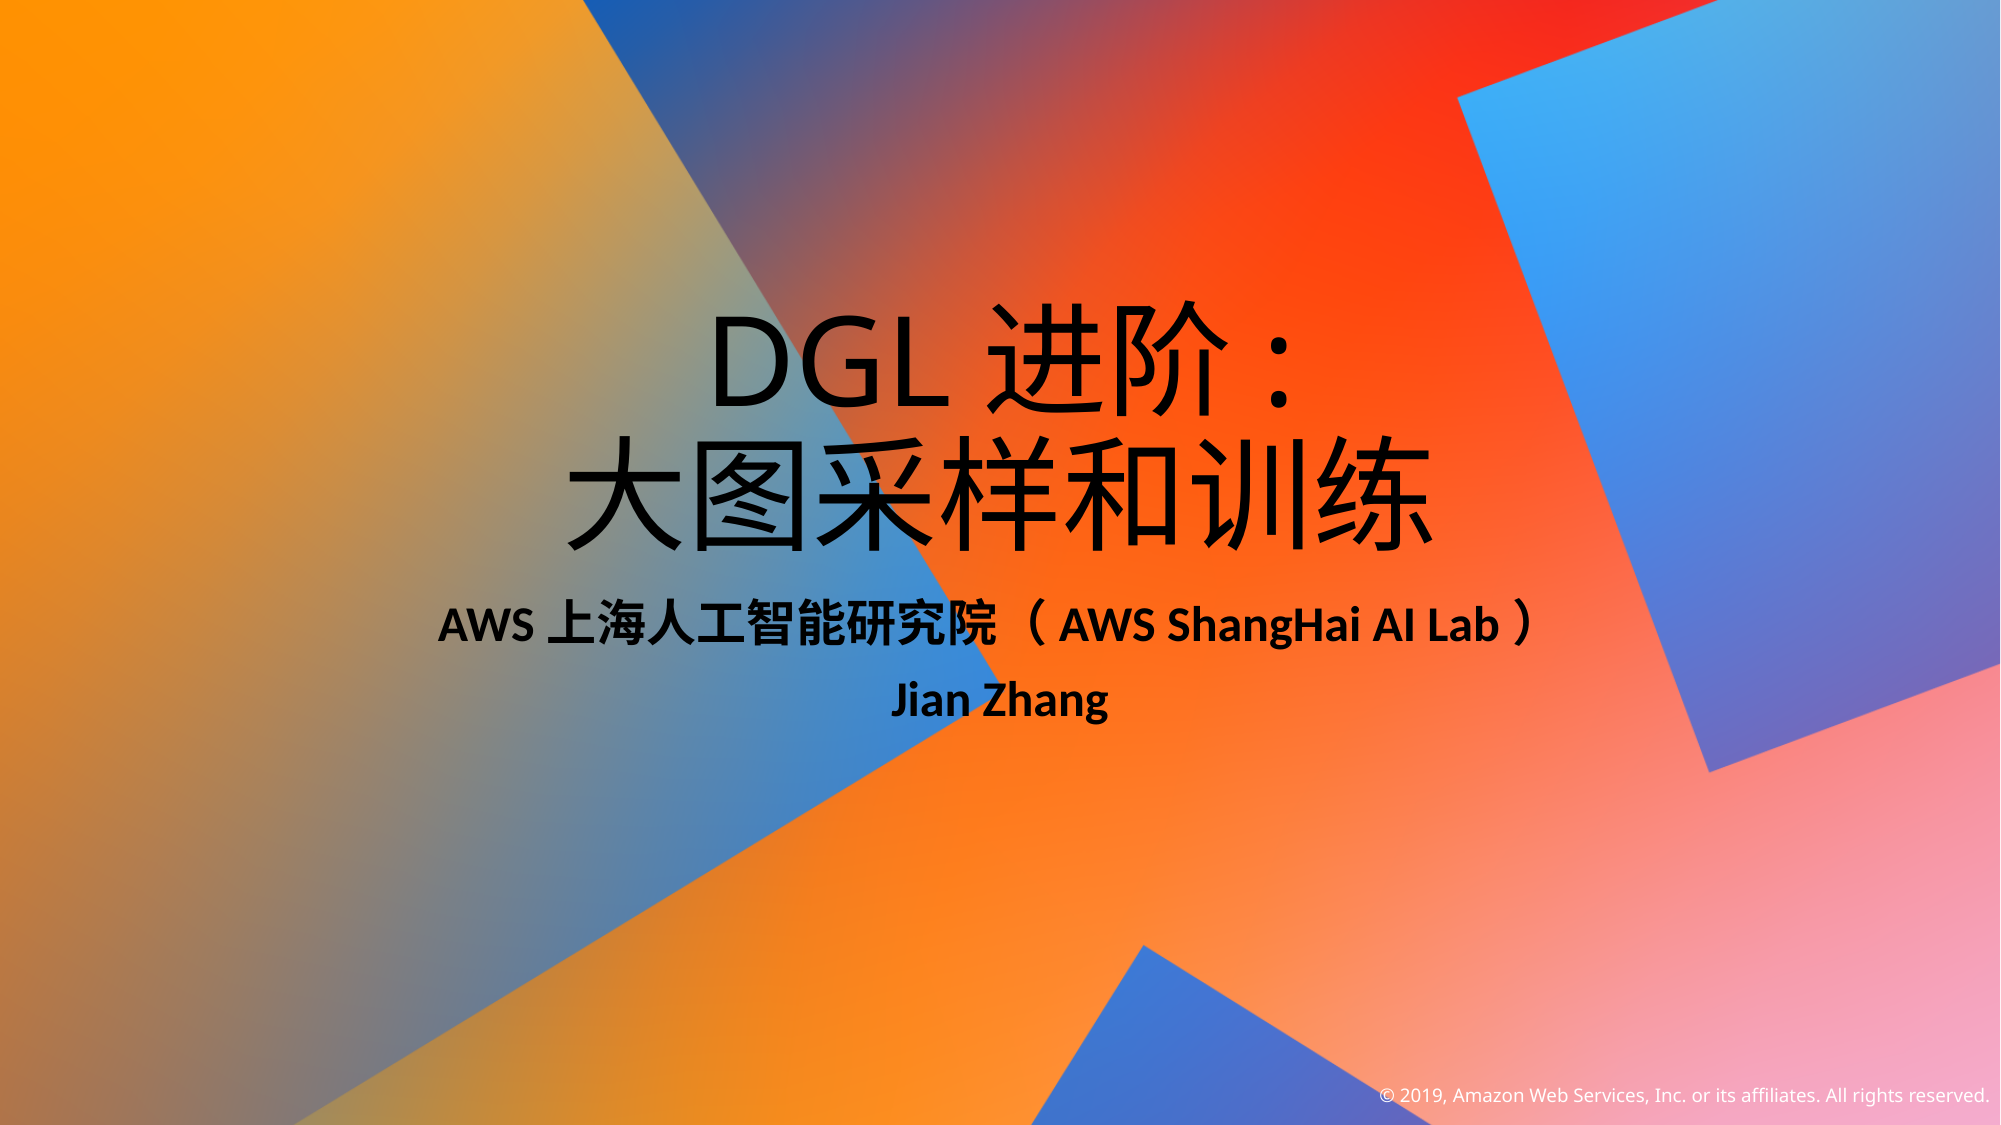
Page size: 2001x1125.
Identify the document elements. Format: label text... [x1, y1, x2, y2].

picture [0, 0, 2001, 1125]
title DGL进阶: 大图采样和训练 [249, 184, 1750, 576]
subtitle AWS上海人工智能研究院（AWS ShangHai AI Lab） Jian Zhang [249, 590, 1750, 863]
